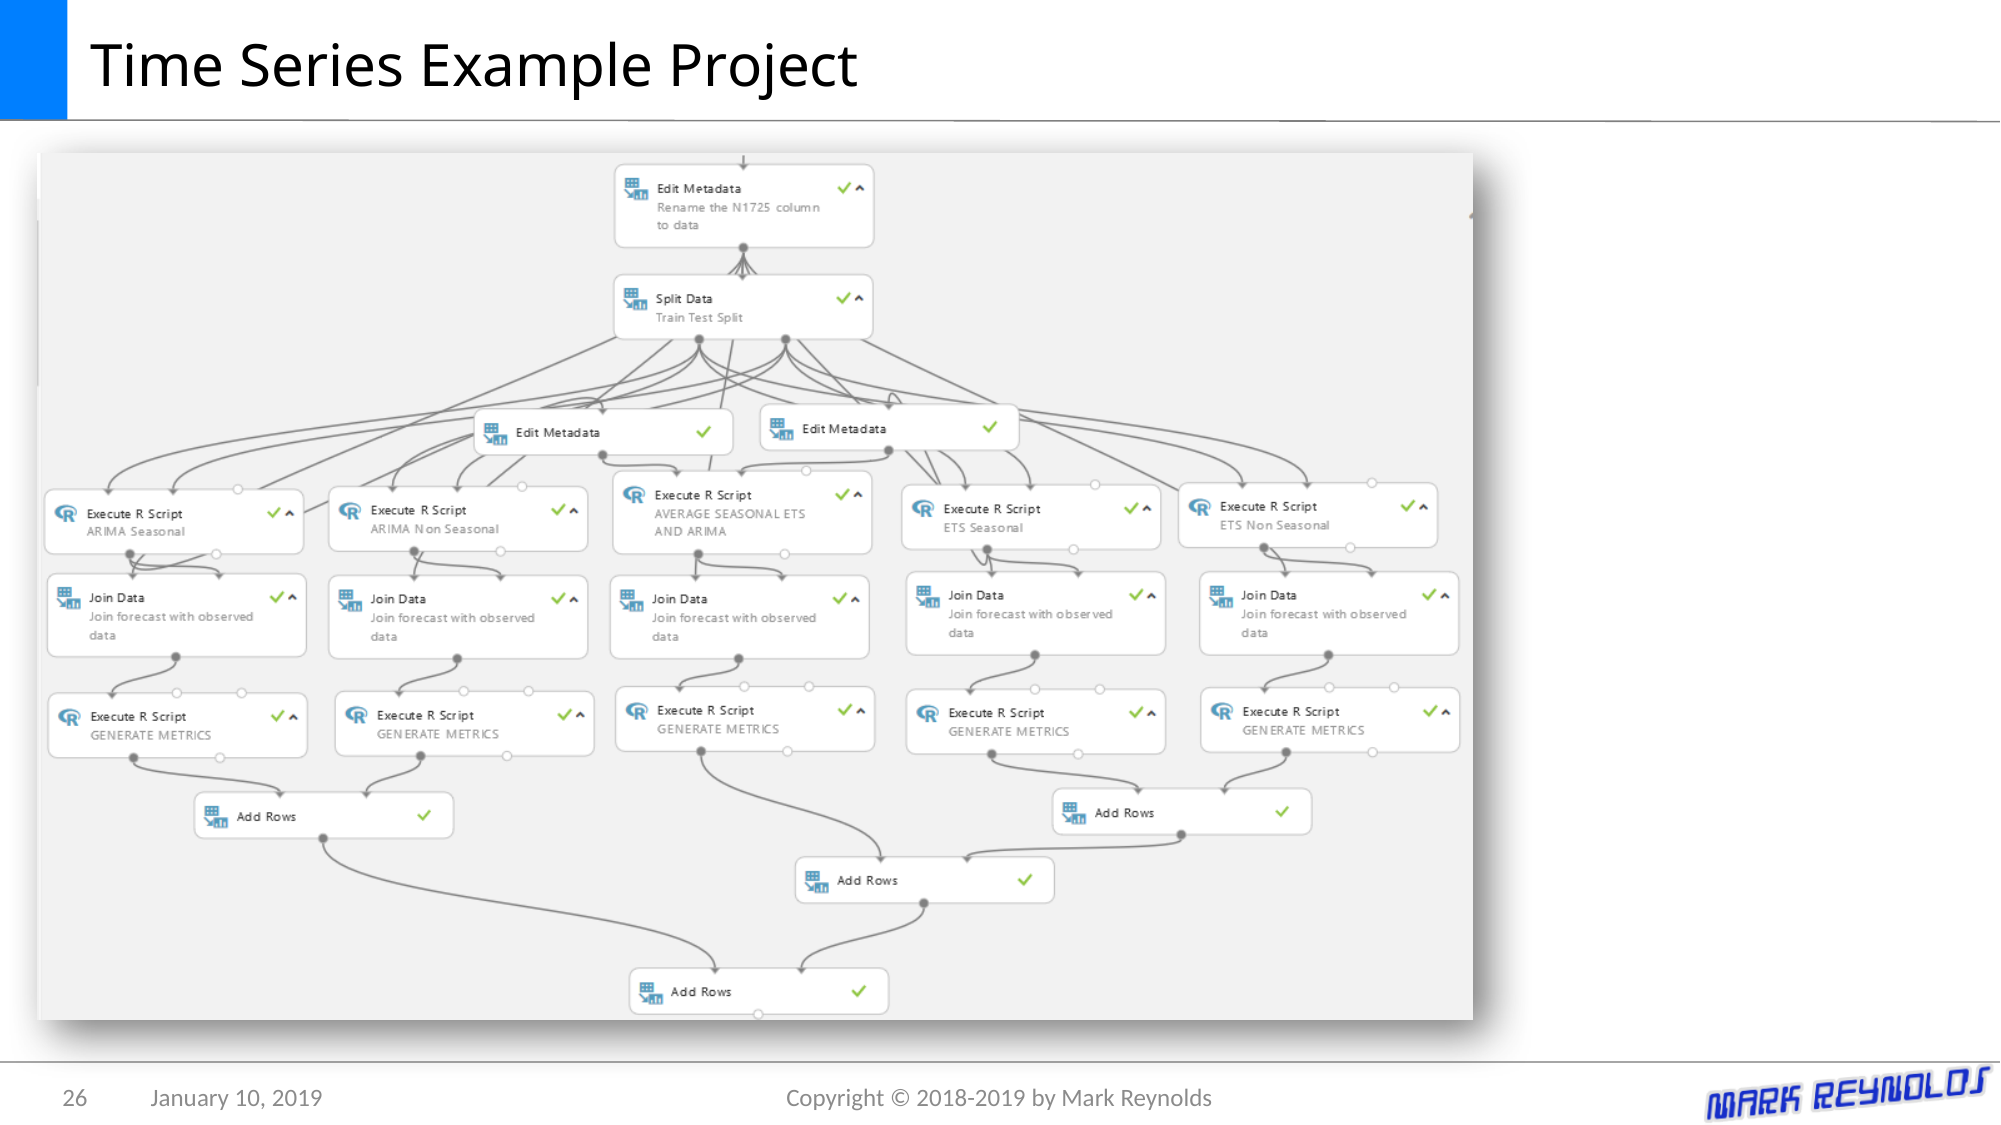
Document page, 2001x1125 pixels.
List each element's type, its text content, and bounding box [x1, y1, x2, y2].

picture [1699, 1059, 1997, 1125]
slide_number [124, 1073, 350, 1119]
footer Copyright © 2018-2019 by Mark Reynolds [350, 1073, 1650, 1119]
picture [37, 153, 1473, 1020]
slide_number 26 [37, 1073, 113, 1119]
title Time Series Example Project [75, 15, 1800, 120]
